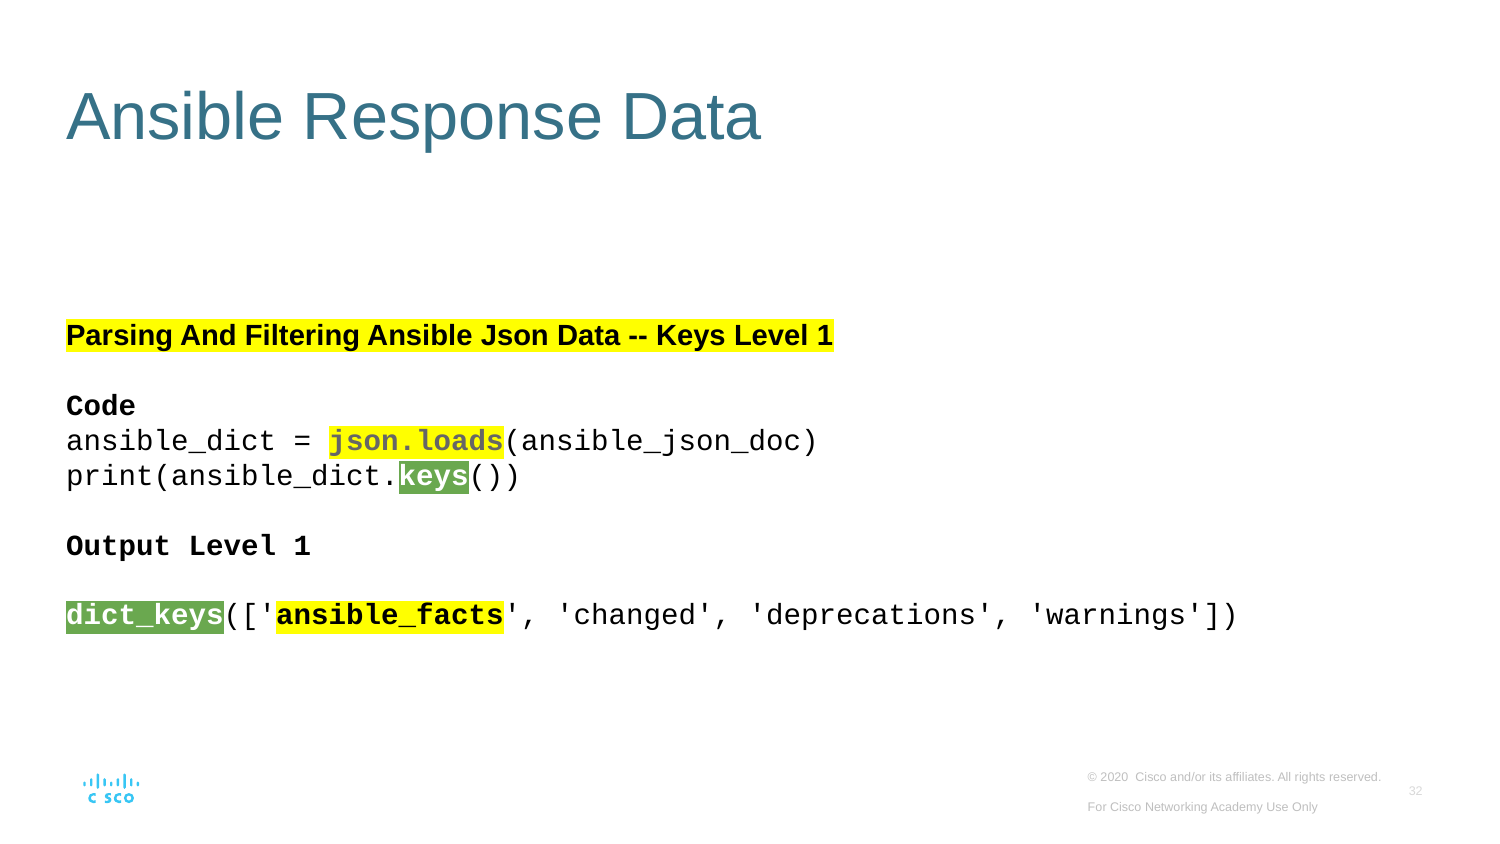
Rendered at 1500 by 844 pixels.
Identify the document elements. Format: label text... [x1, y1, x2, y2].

title Ansible Response Data [51, 72, 1449, 167]
list Parsing And Filtering Ansible Json Data -- Keys Level 1 Code ansible_dict = json.loads(ansible_json_doc) print(ansible_dict.keys()) Output Level 1 dict_keys(['ansible_facts', 'changed', 'deprecations', 'warnings']) [51, 189, 1449, 828]
